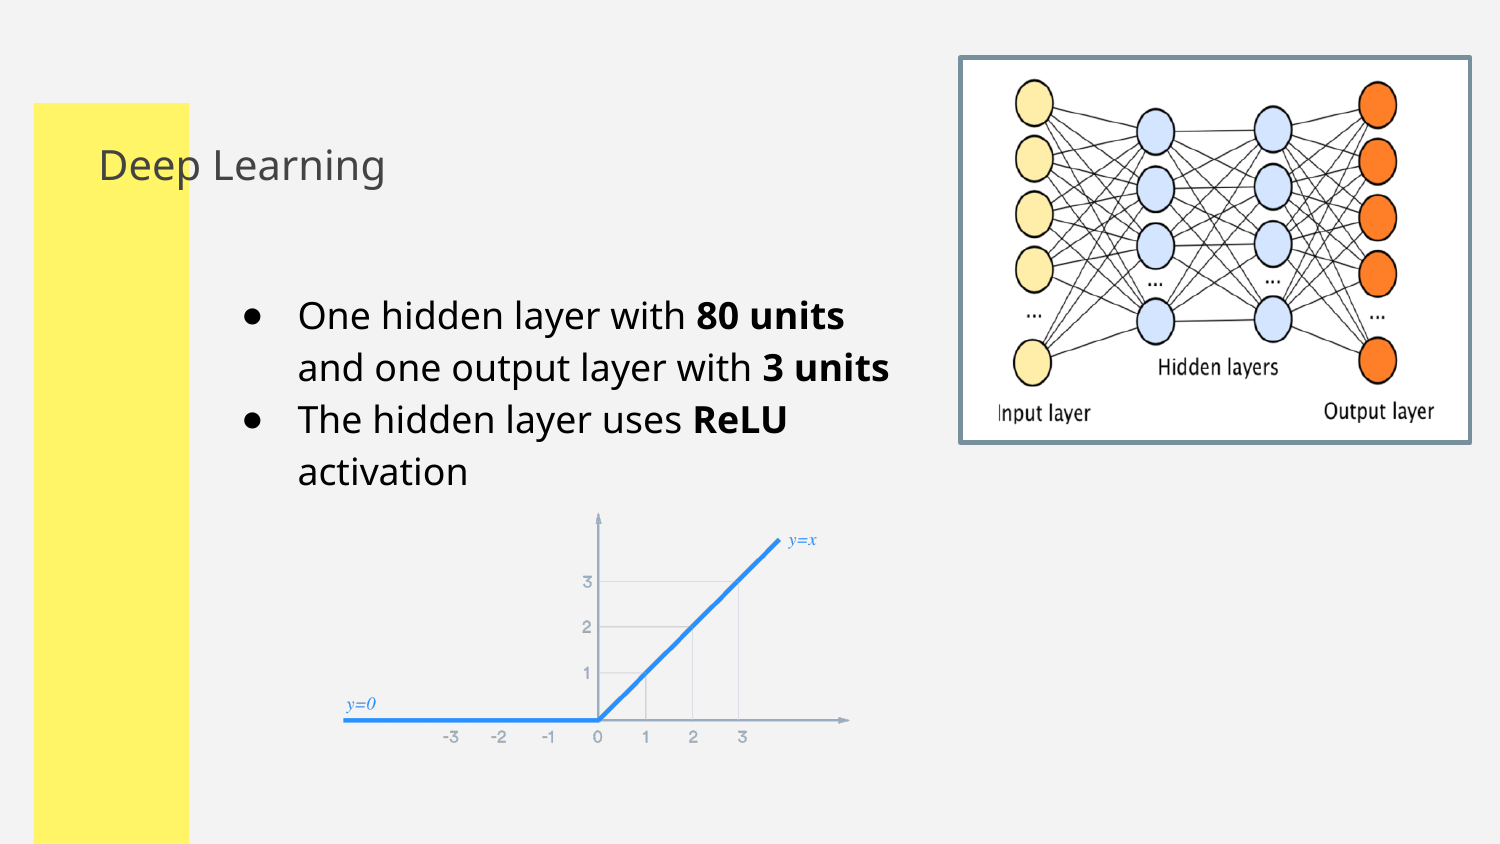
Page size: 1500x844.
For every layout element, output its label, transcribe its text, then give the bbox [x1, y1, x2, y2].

picture [962, 59, 1469, 441]
text_box One hidden layer with 80 units and one output layer with 3 units The hidden layer uses ReLU activation [207, 270, 930, 726]
title Deep Learning [83, 113, 435, 254]
picture [343, 512, 850, 743]
